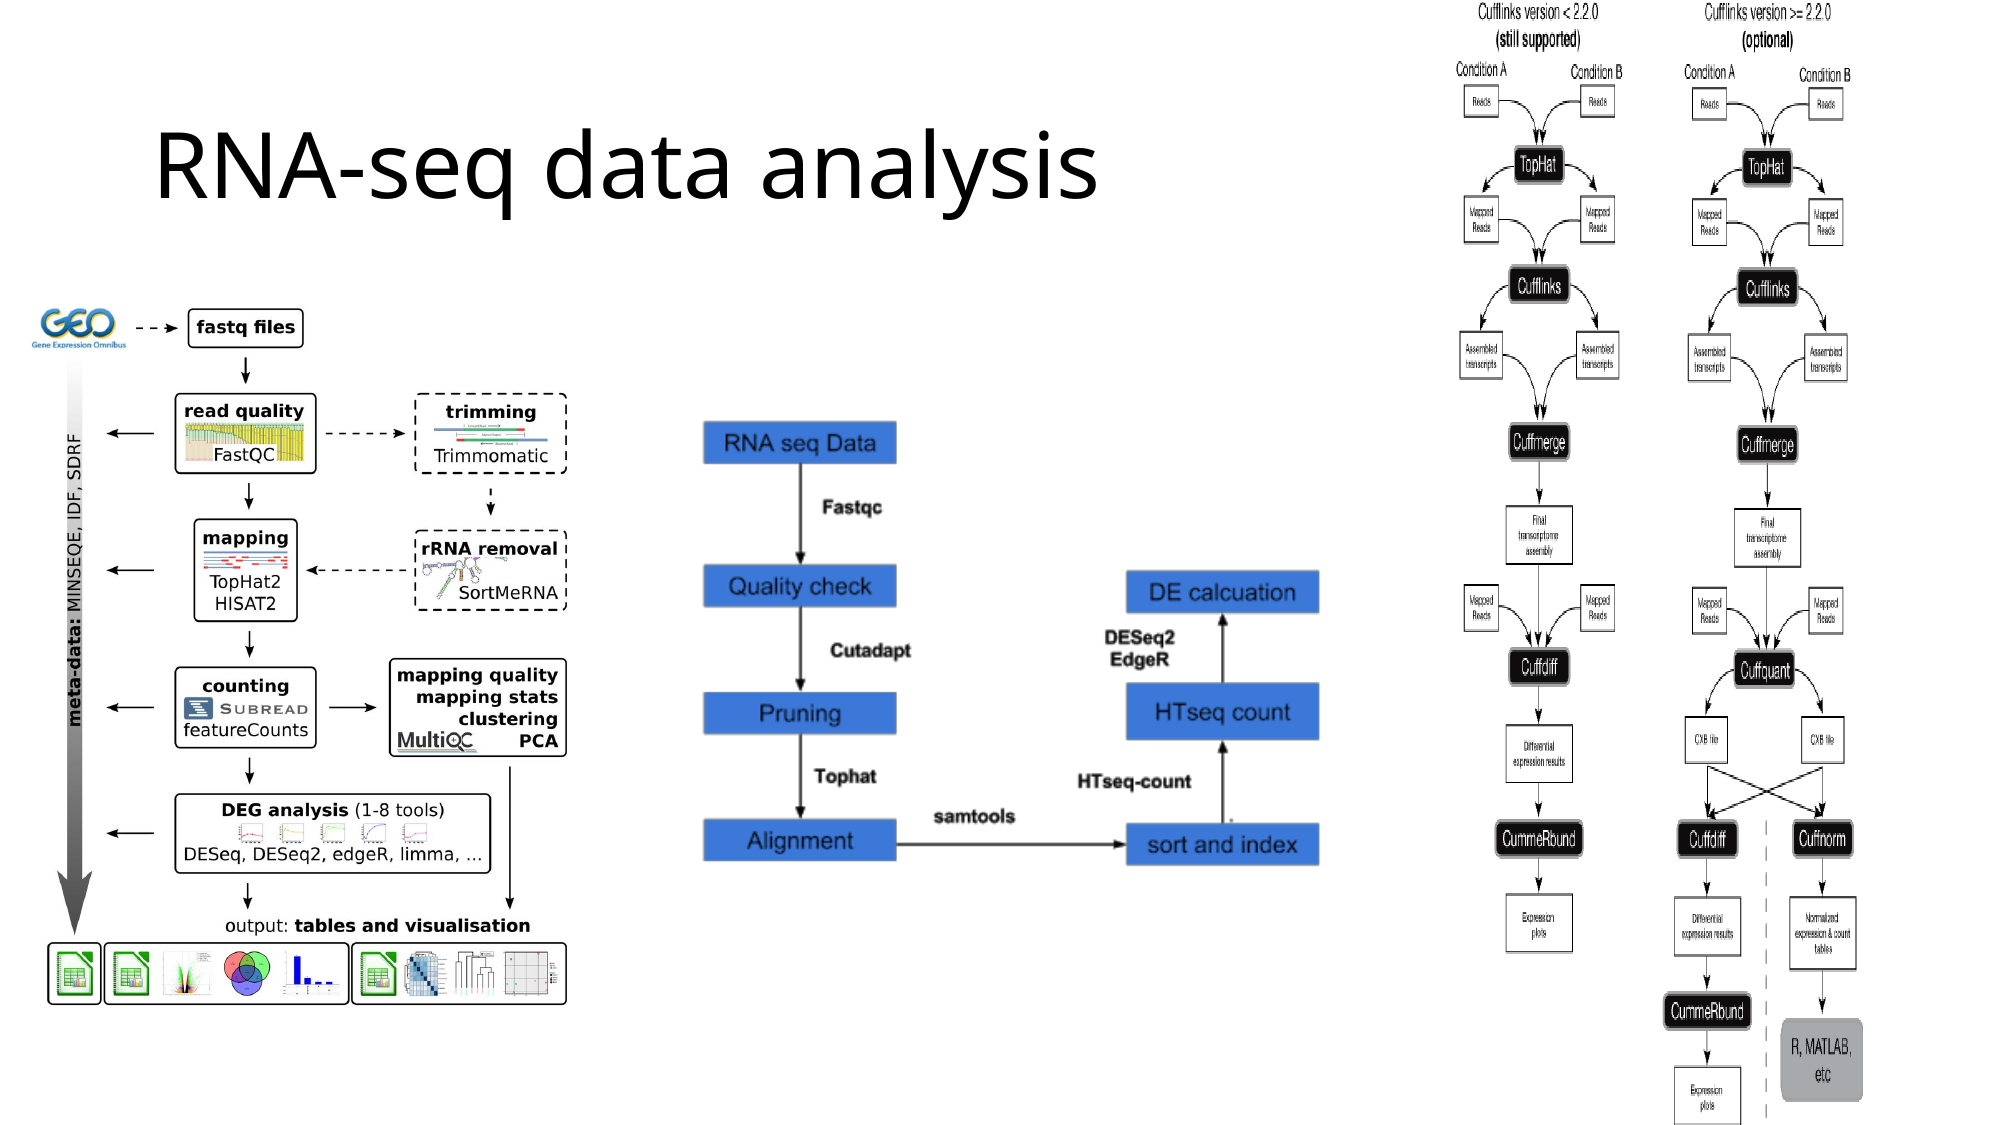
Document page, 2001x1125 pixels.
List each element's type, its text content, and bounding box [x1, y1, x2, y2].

title RNA-seq data analysis [137, 59, 1455, 278]
picture [678, 408, 1341, 896]
picture [1455, 0, 1863, 1125]
picture [31, 307, 568, 1006]
